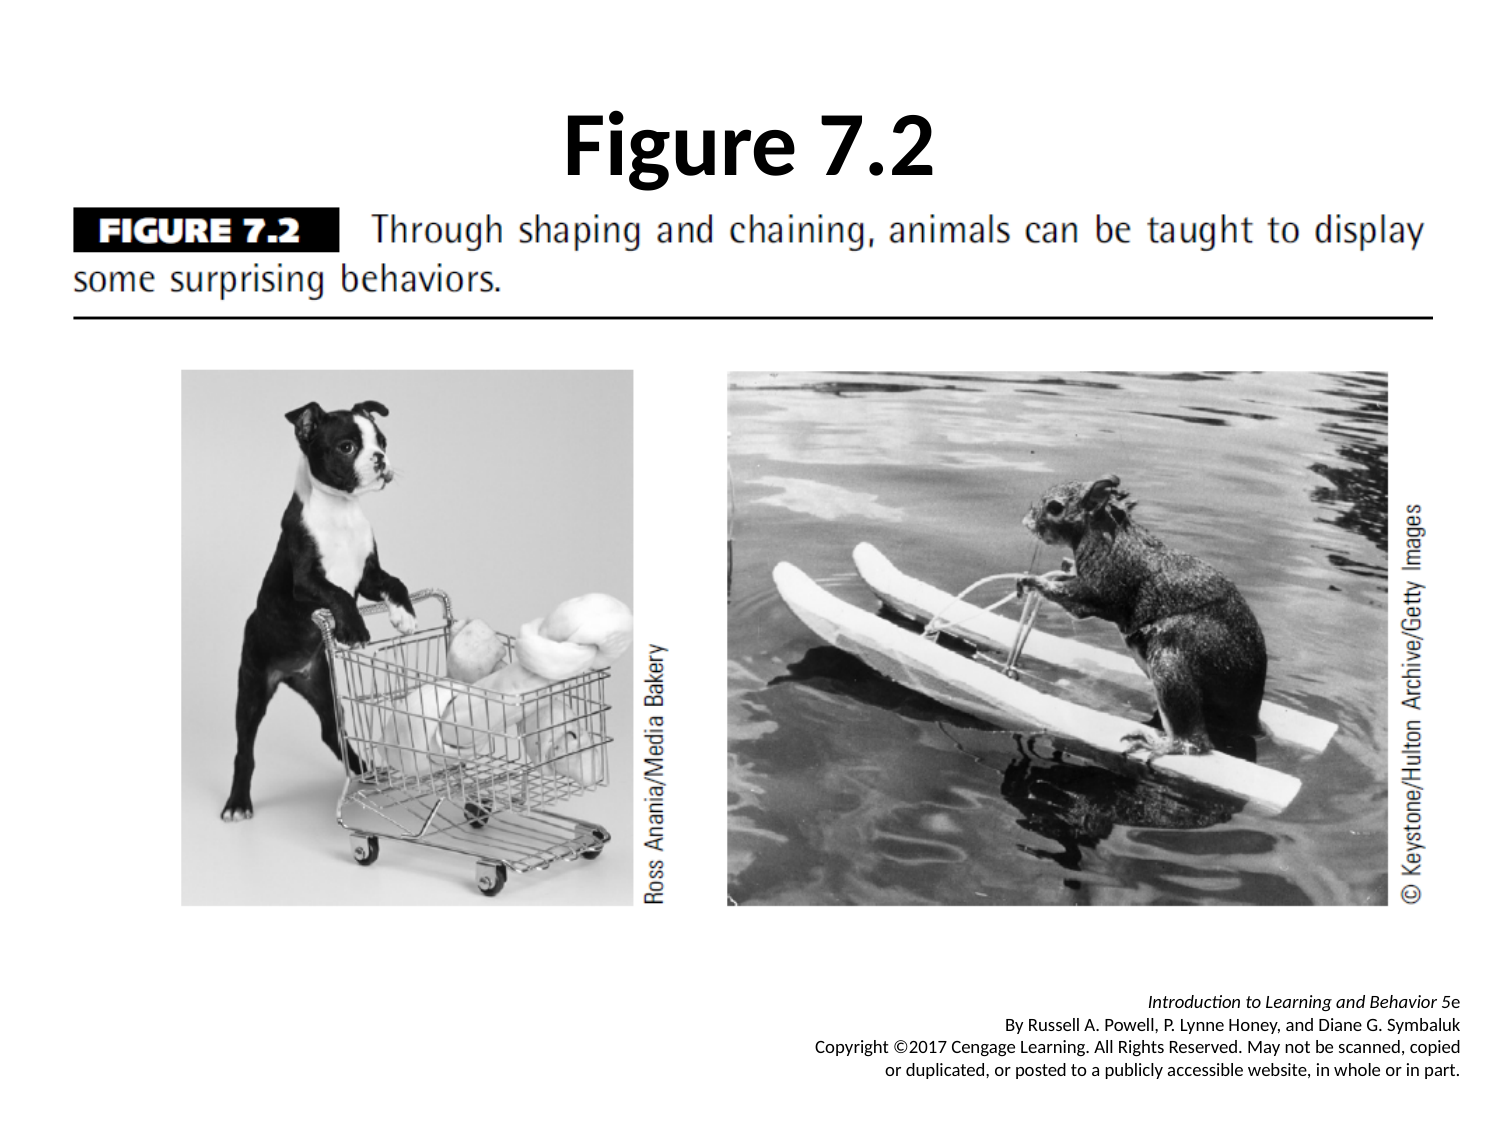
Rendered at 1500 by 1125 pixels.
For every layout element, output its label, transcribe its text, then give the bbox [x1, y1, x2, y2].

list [68, 202, 1433, 924]
title Figure 7.2 [75, 45, 1425, 200]
